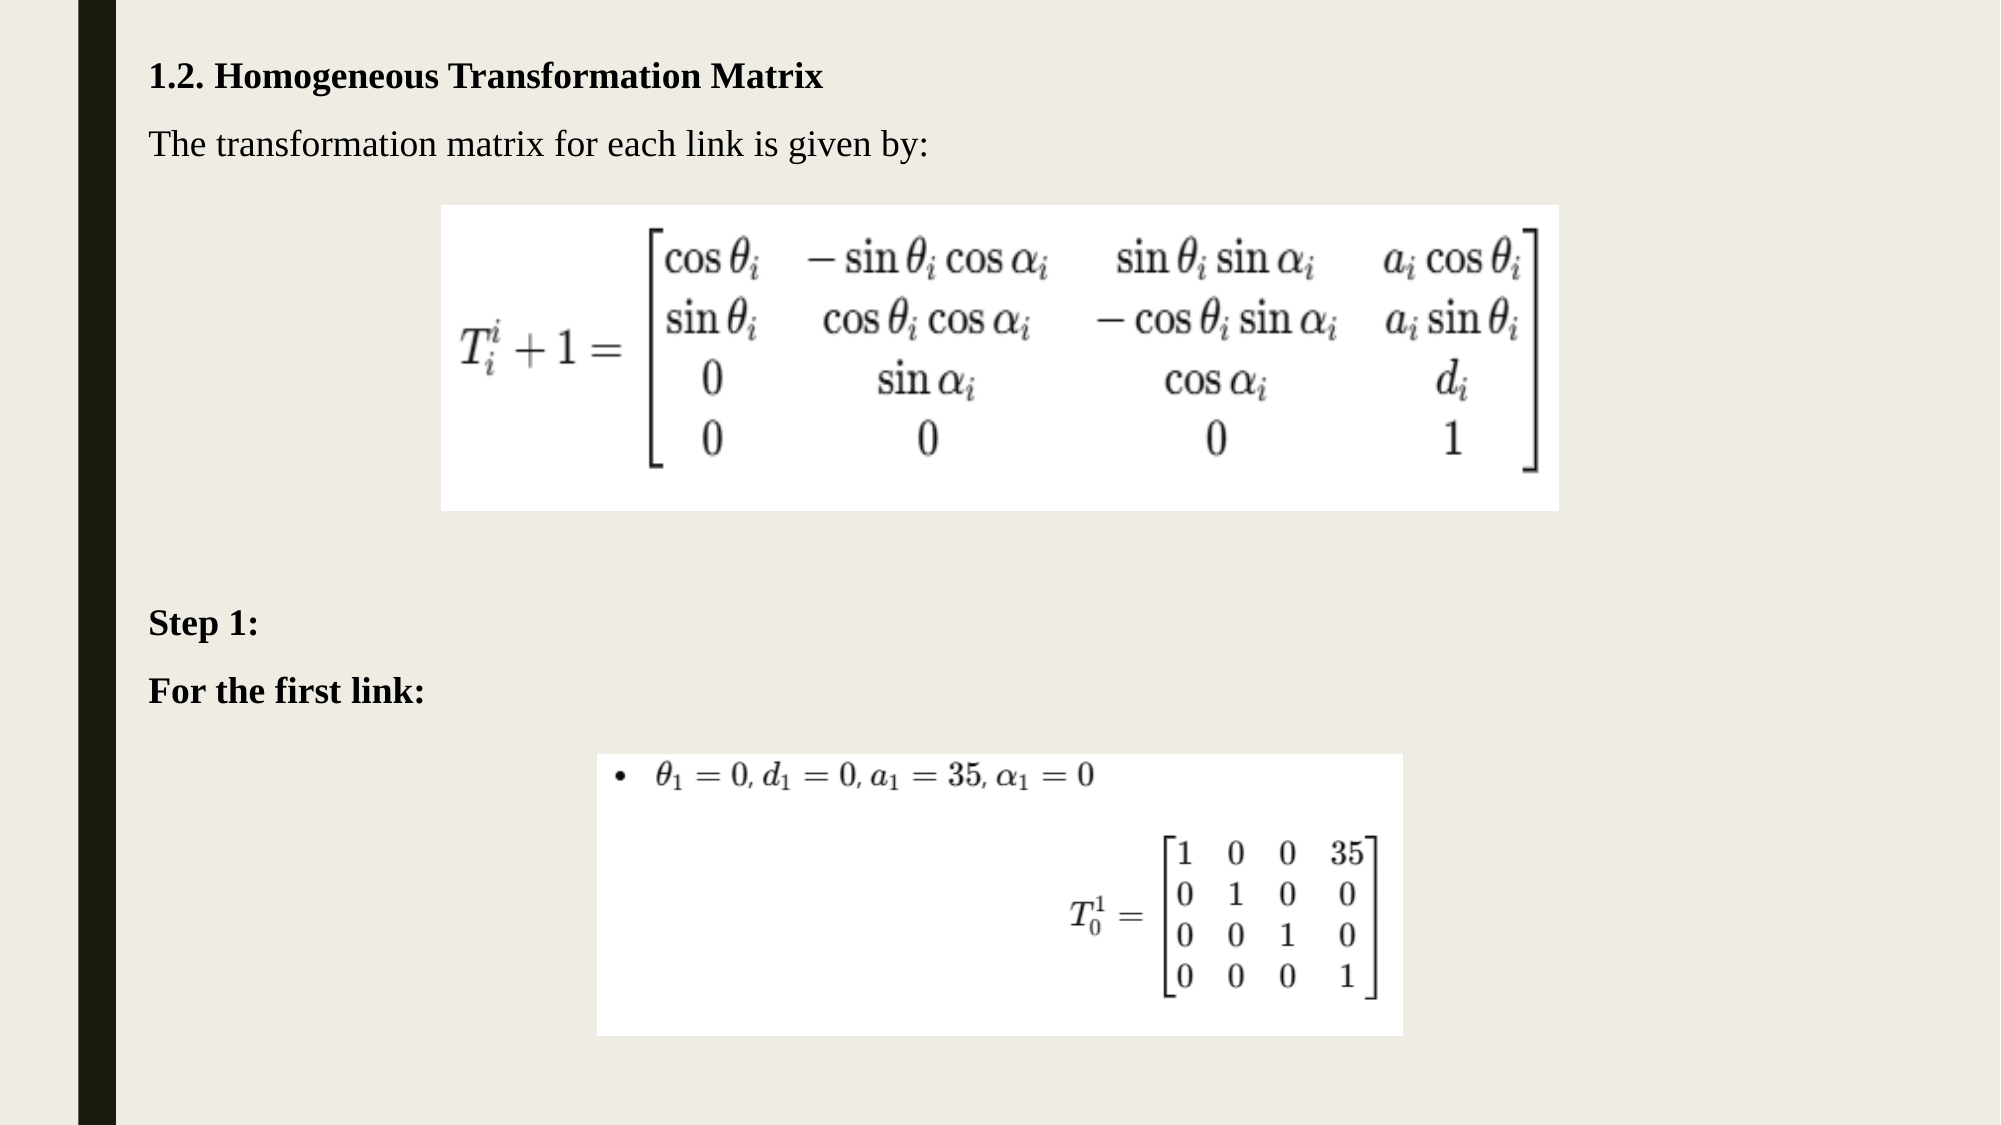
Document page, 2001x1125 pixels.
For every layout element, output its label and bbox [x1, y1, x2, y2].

picture [440, 205, 1559, 511]
picture [597, 754, 1403, 1036]
